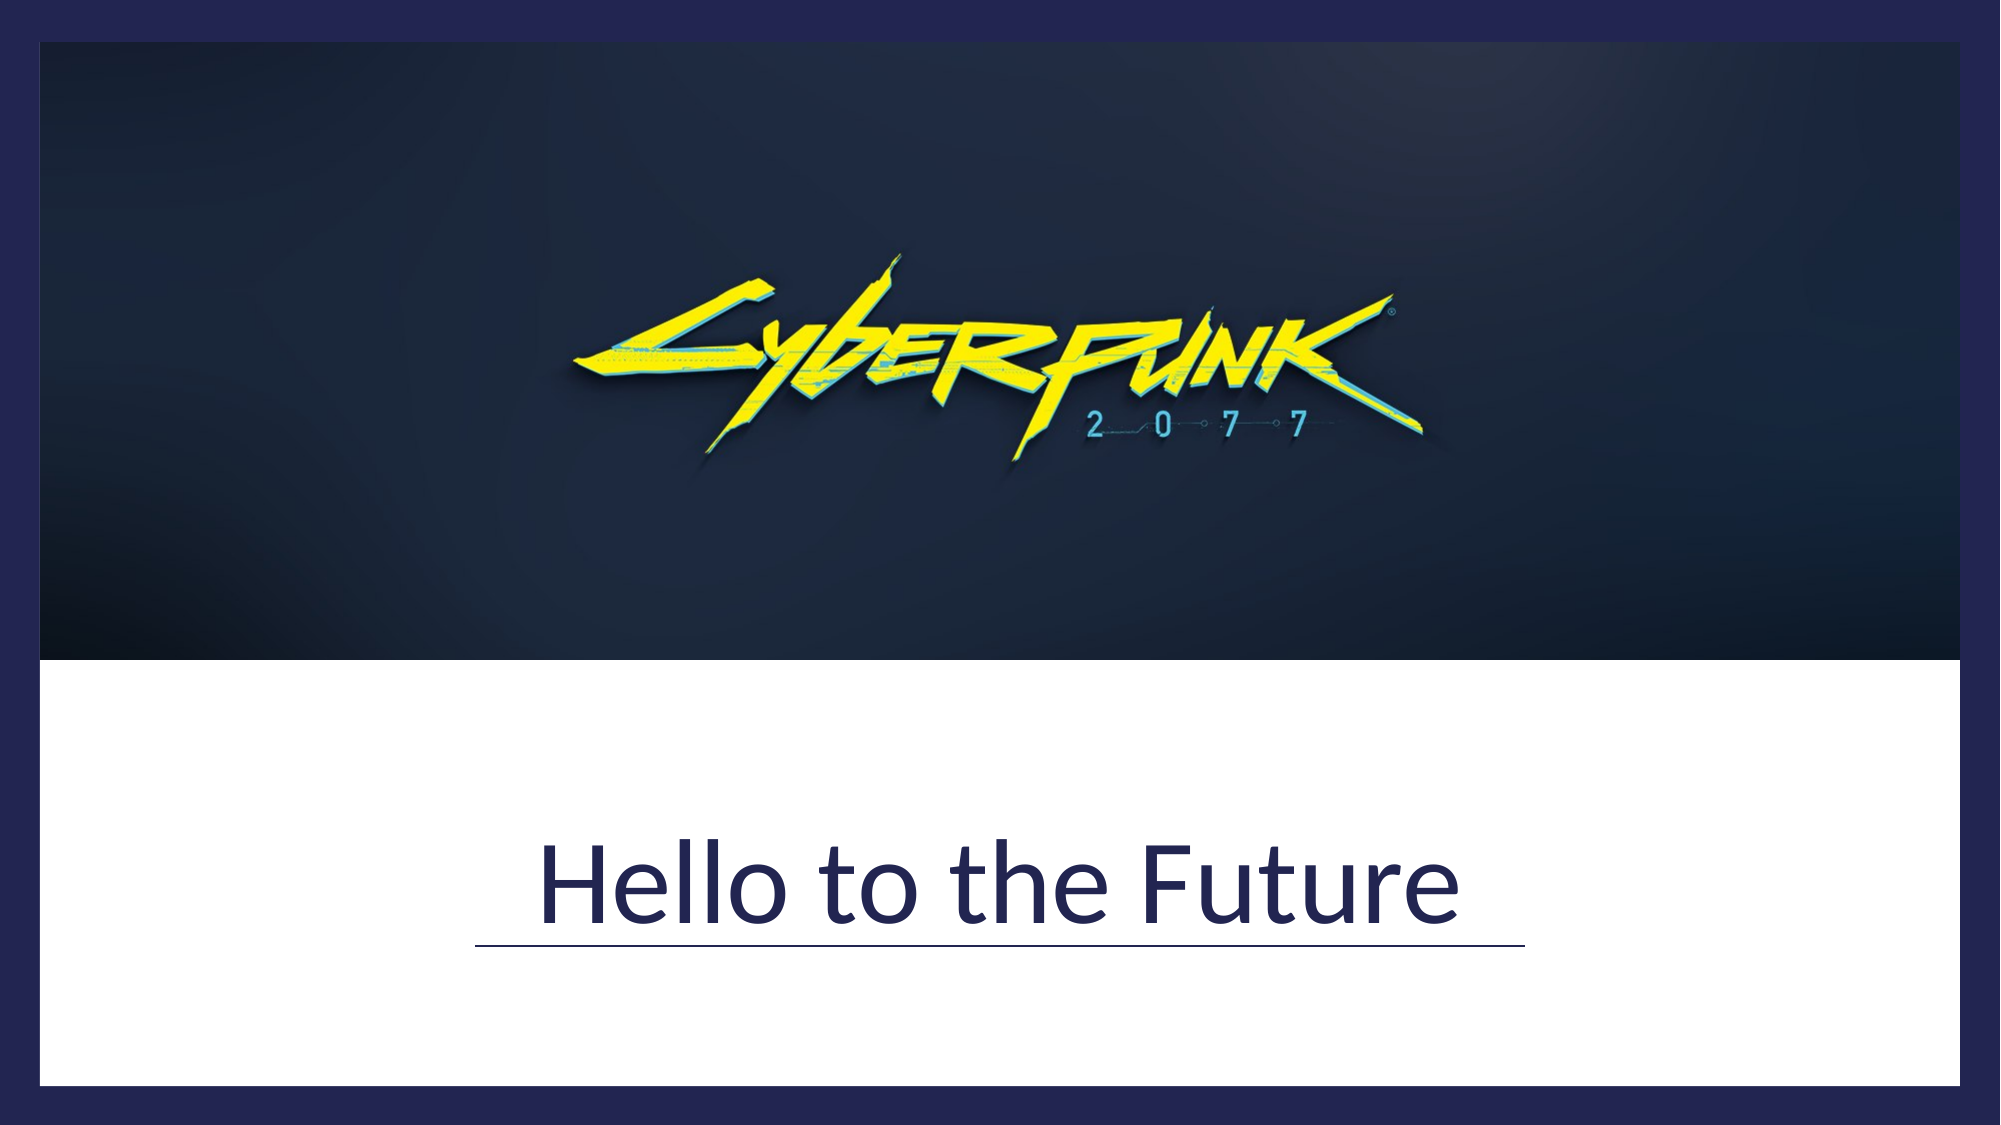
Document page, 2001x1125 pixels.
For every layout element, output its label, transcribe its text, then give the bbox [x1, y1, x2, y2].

title Hello to the Future [182, 701, 1818, 958]
text_box [39, 671, 1960, 1087]
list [39, 41, 1961, 660]
text_box [0, 0, 2000, 1125]
